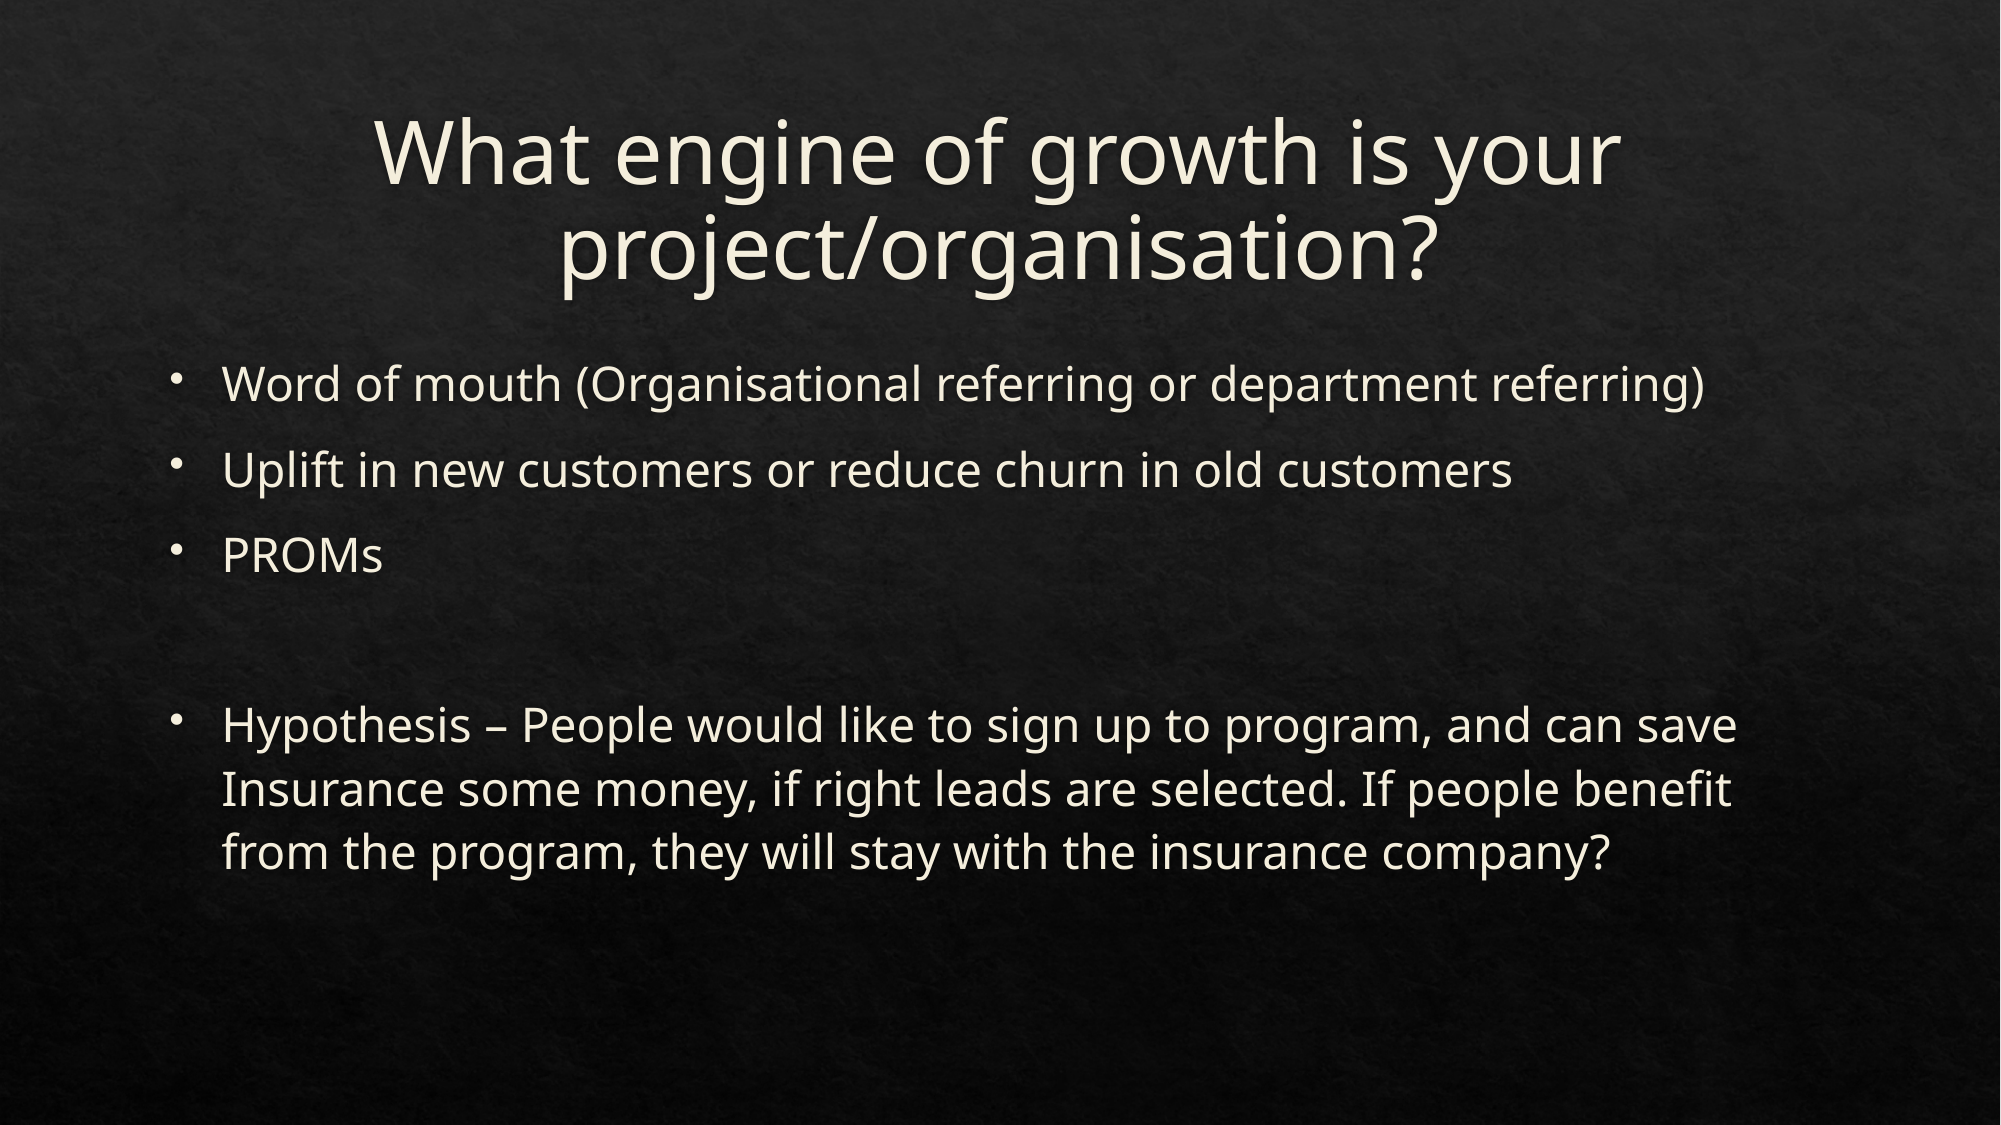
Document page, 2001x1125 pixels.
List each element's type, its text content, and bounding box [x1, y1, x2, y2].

list Word of mouth (Organisational referring or department referring) Uplift in new customers or reduce churn in old customers PROMs Hypothesis – People would like to sign up to program, and can save Insurance some money, if right leads are selected. If people benefit from the program, they will stay with the insurance company? [149, 340, 1849, 950]
title What engine of growth is your project/organisation? [149, 99, 1849, 307]
